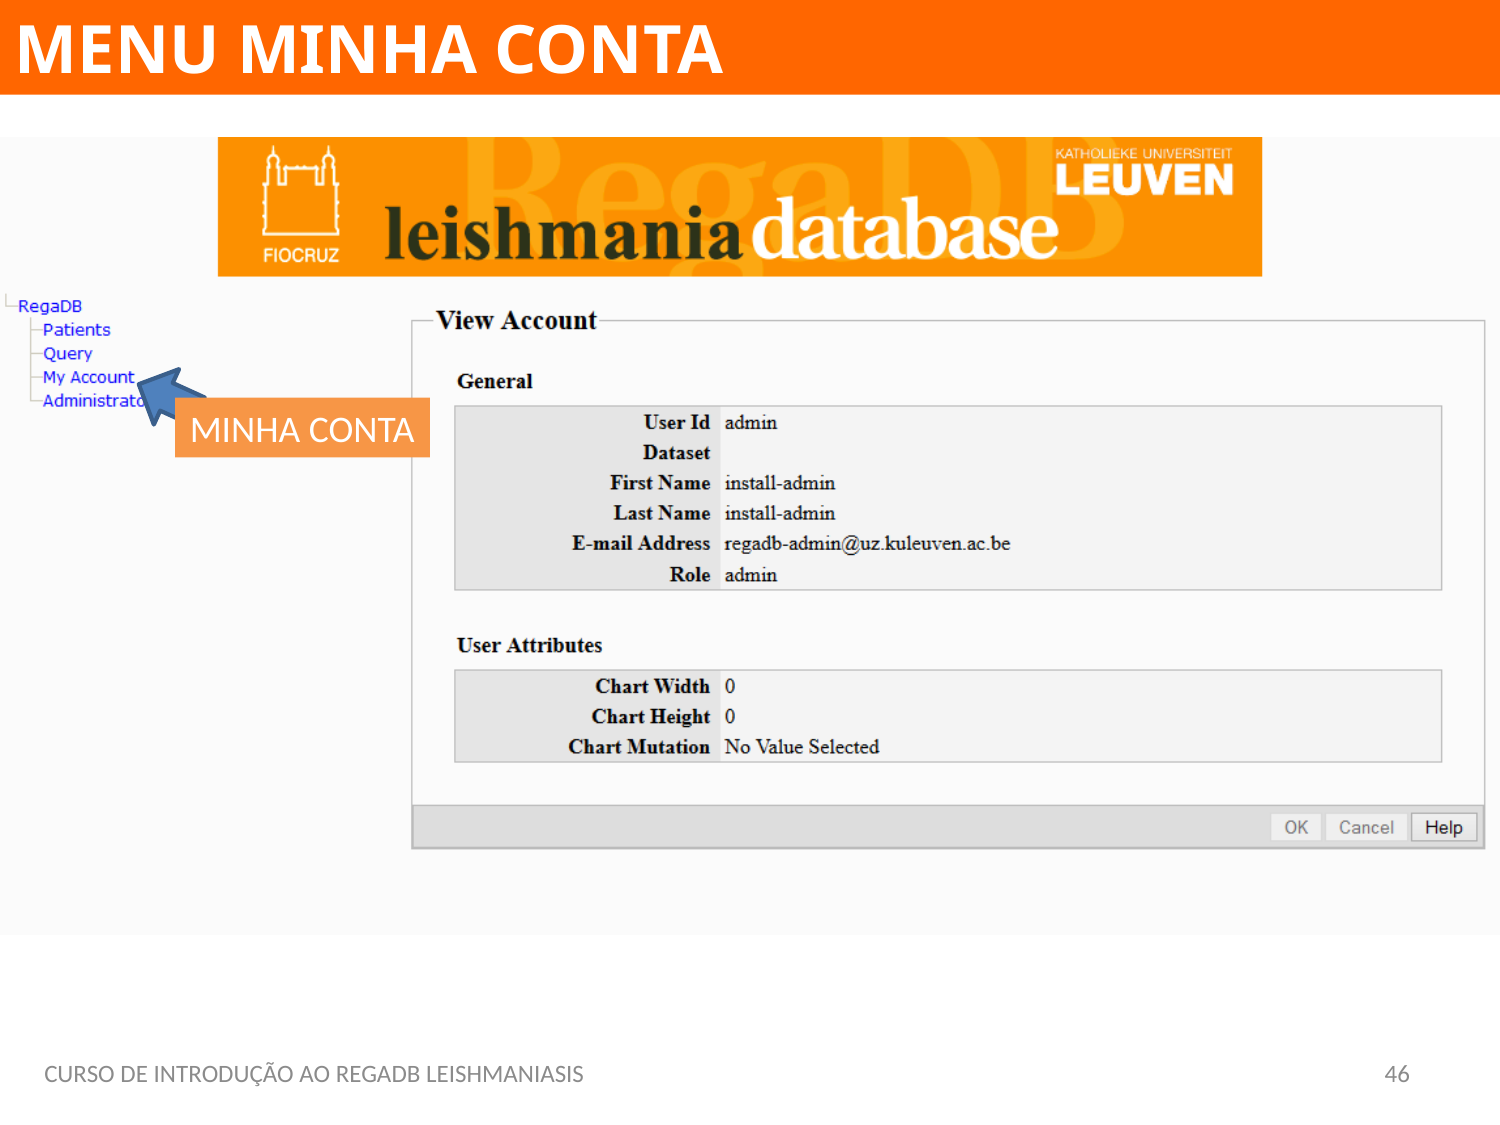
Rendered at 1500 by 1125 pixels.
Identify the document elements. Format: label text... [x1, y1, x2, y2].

picture [0, 136, 1500, 935]
text_box MENU MINHA CONTA [0, 0, 1500, 95]
footer CURSO DE INTRODUÇÃO AO REGADB LEISHMANIASIS [29, 1042, 988, 1103]
slide_number 46 [1074, 1042, 1425, 1103]
